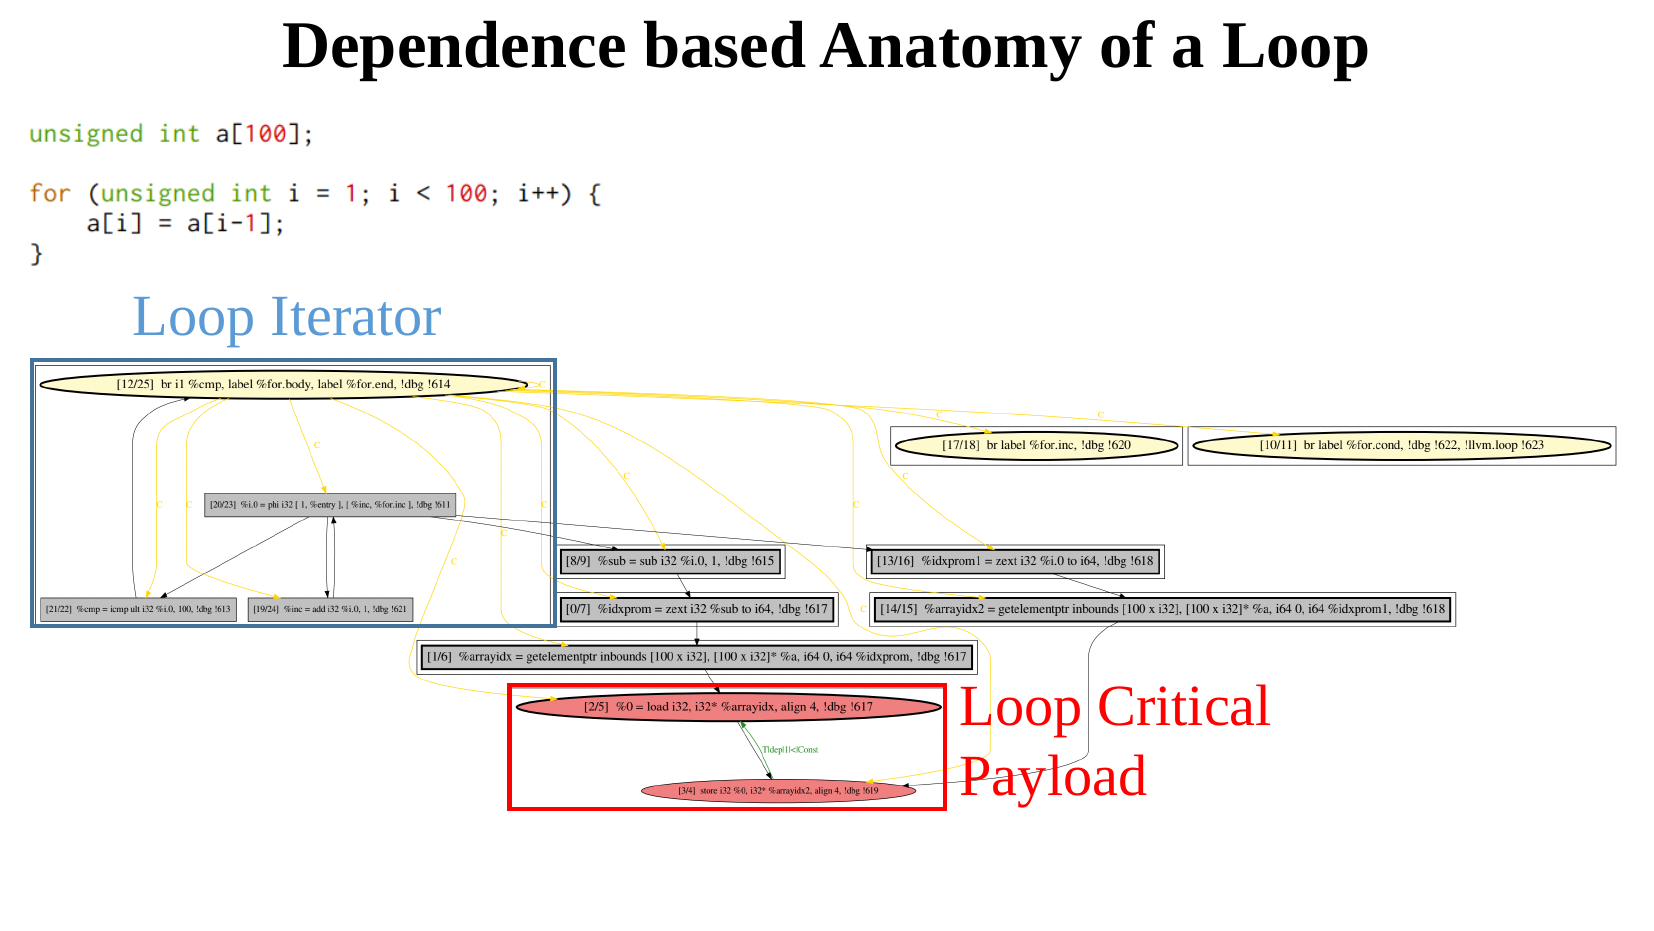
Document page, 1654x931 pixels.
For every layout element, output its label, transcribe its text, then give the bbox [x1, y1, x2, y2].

text_box Loop Iterator [118, 287, 463, 334]
picture [4, 334, 1647, 839]
picture [28, 117, 615, 280]
text_box Dependence based Anatomy of a Loop [0, 0, 1654, 92]
